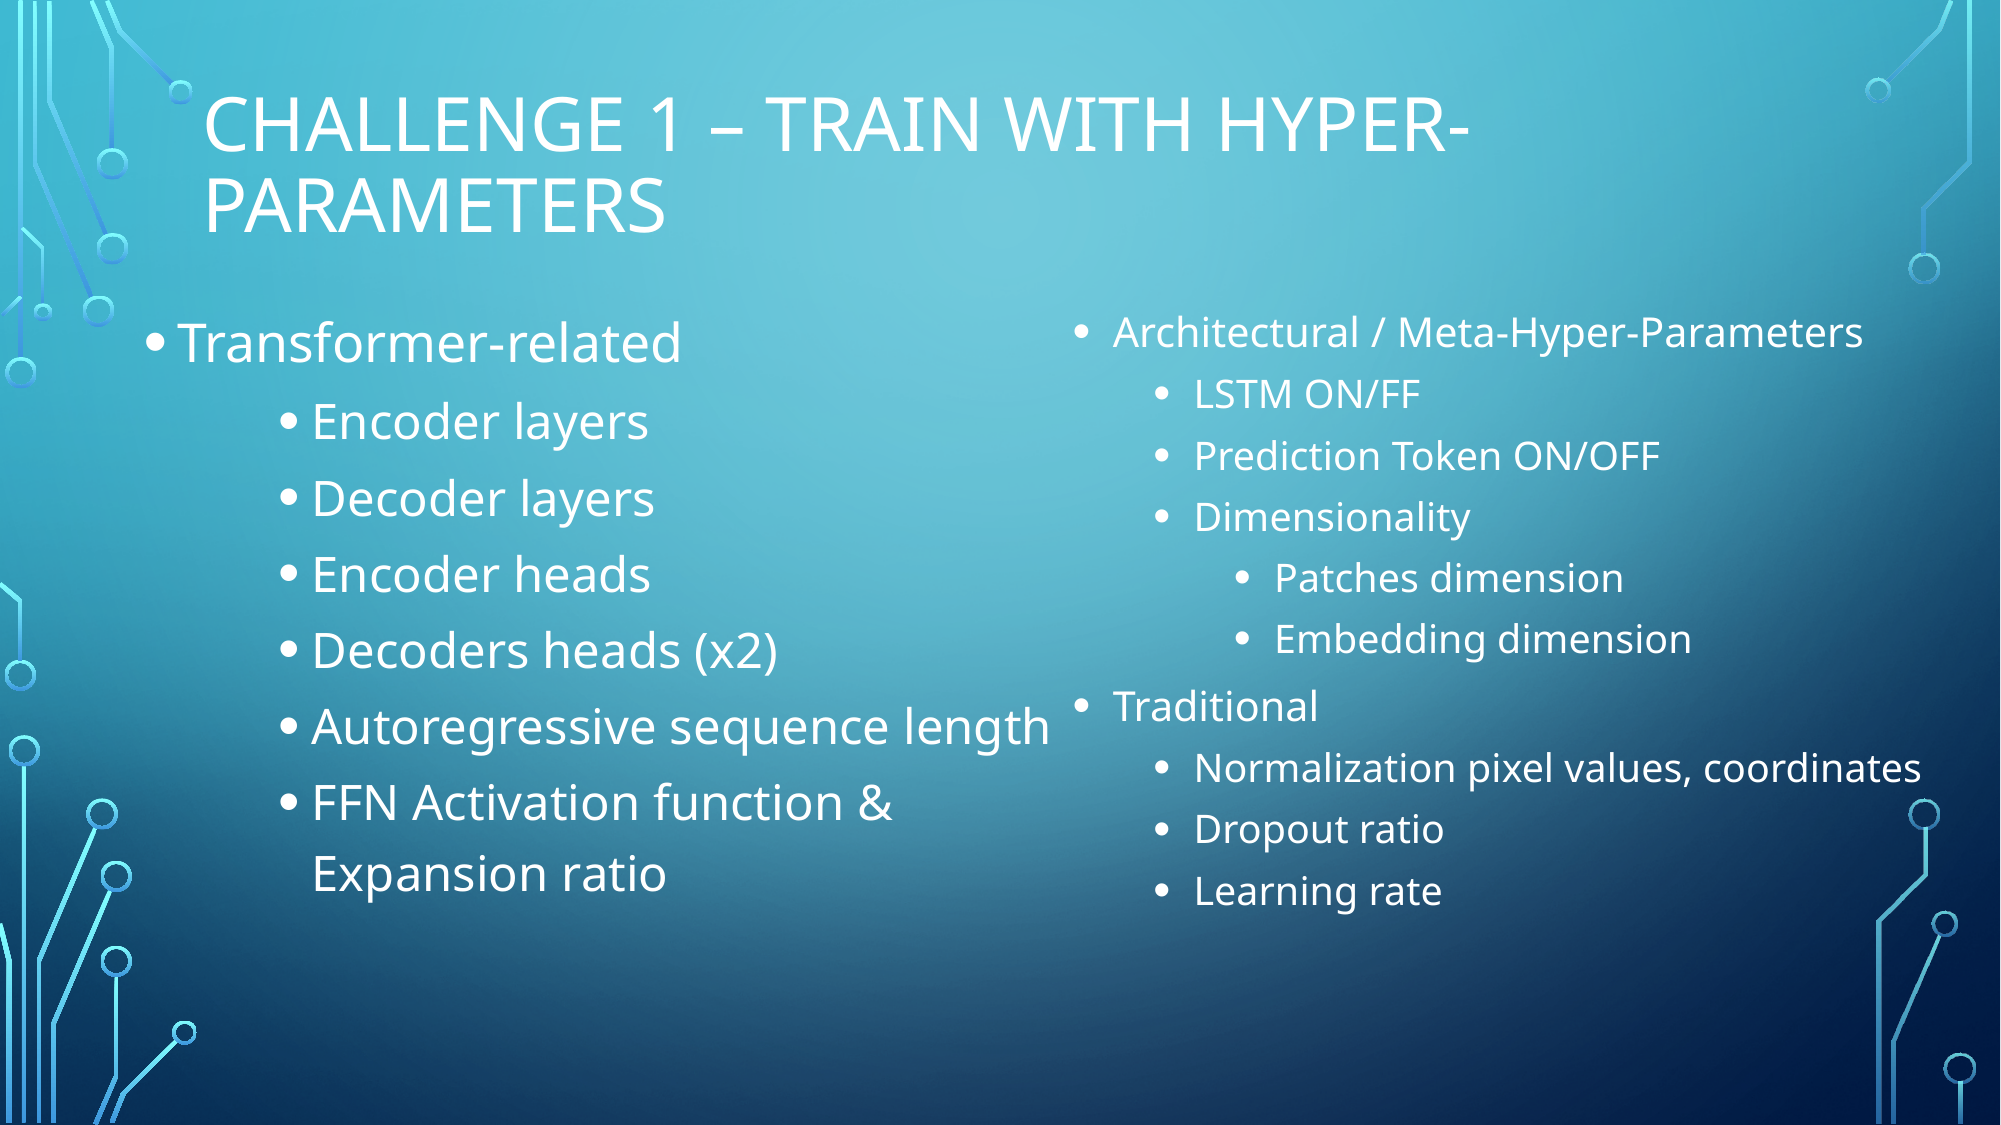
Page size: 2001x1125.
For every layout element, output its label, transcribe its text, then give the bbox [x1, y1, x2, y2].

title Challenge 1 – Train with Hyper-parameters [187, 46, 1813, 288]
text_box Architectural / Meta-Hyper-Parameters LSTM ON/FF Prediction Token ON/OFF Dimensionality Patches dimension Embedding dimension Traditional Normalization pixel values, coordinates Dropout ratio Learning rate [1057, 288, 2000, 932]
list Transformer-related Encoder layers Decoder layers Encoder heads Decoders heads (x2) Autoregressive sequence length FFN Activation function & Expansion ratio [128, 288, 1057, 932]
